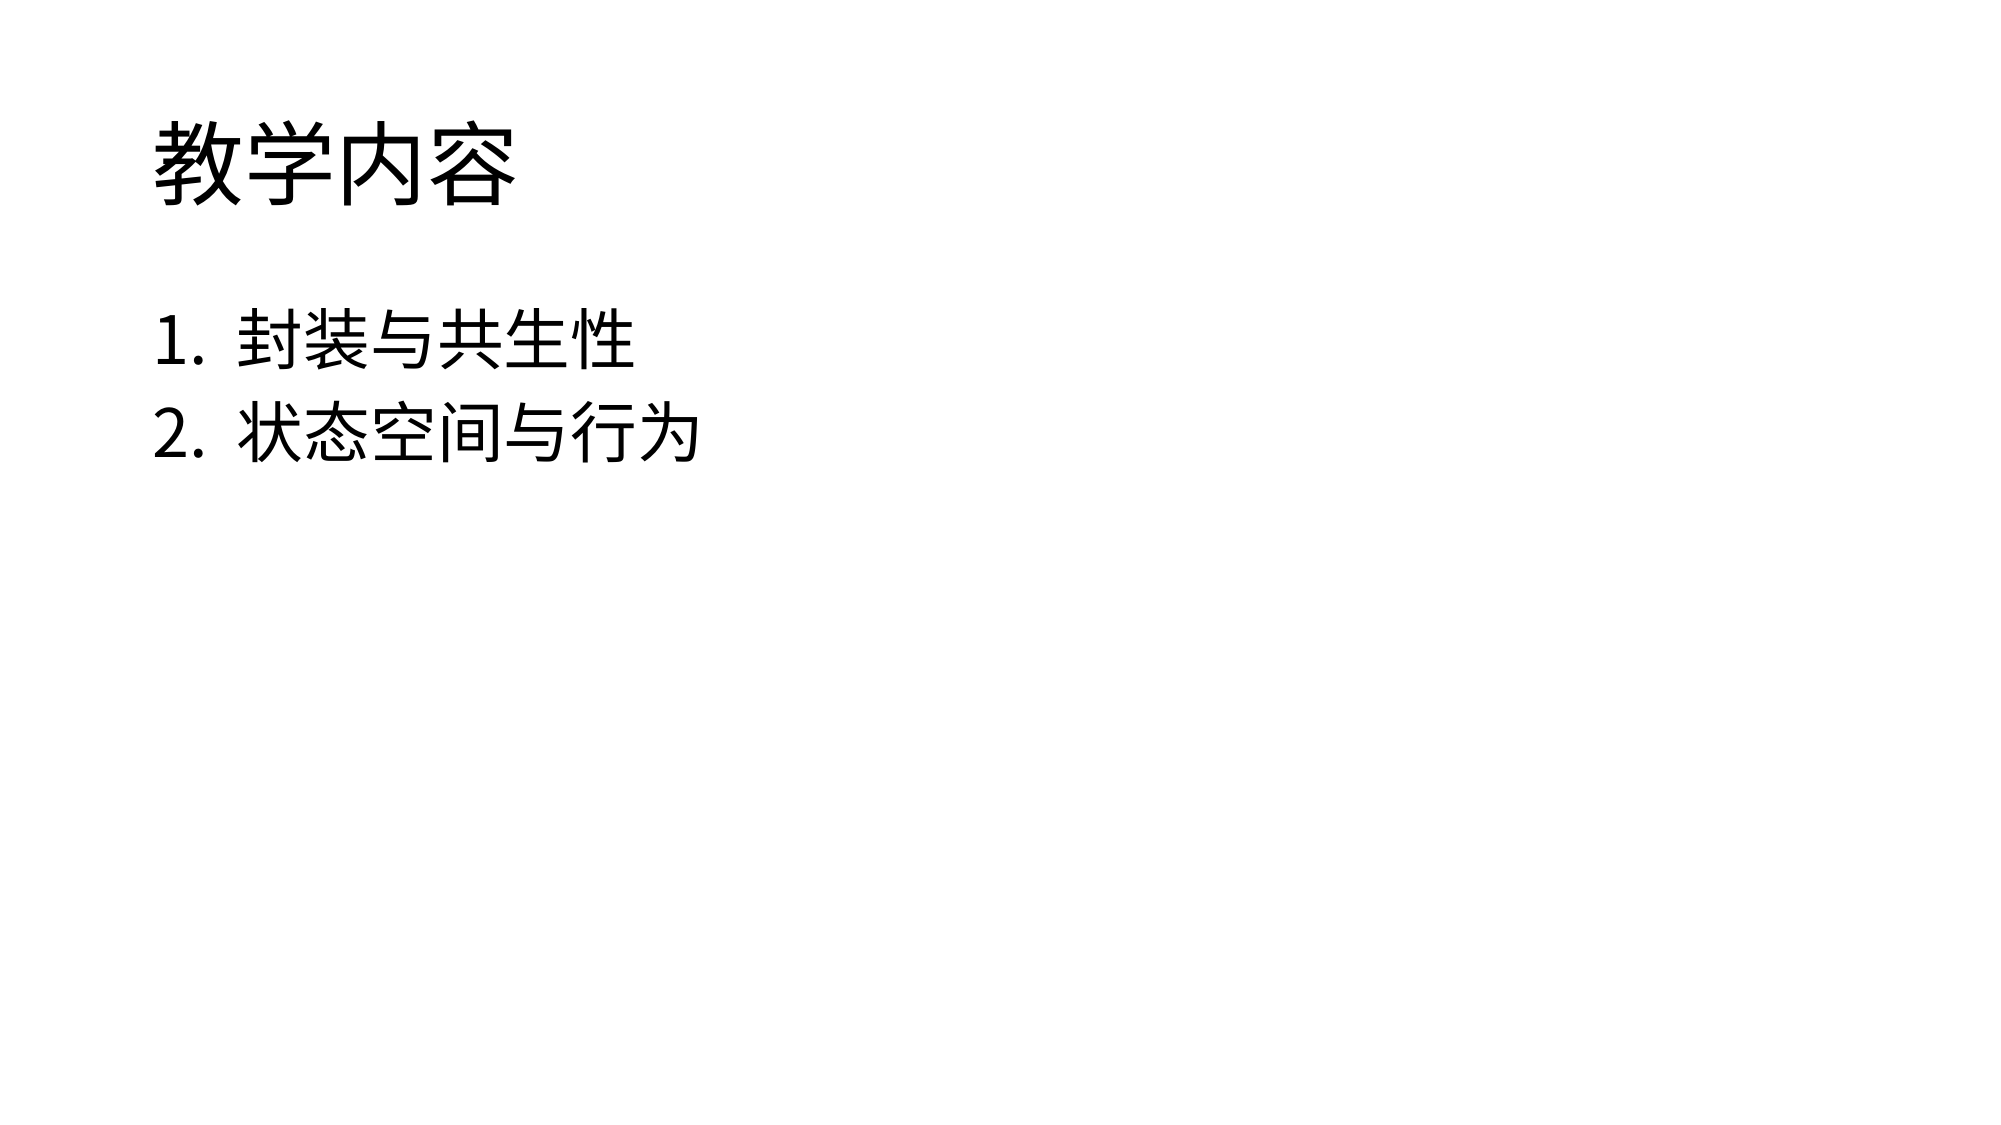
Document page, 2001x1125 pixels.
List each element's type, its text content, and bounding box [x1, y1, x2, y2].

title 教学内容 [137, 59, 1863, 278]
list 封装与共生性 状态空间与行为 [137, 299, 1863, 1014]
